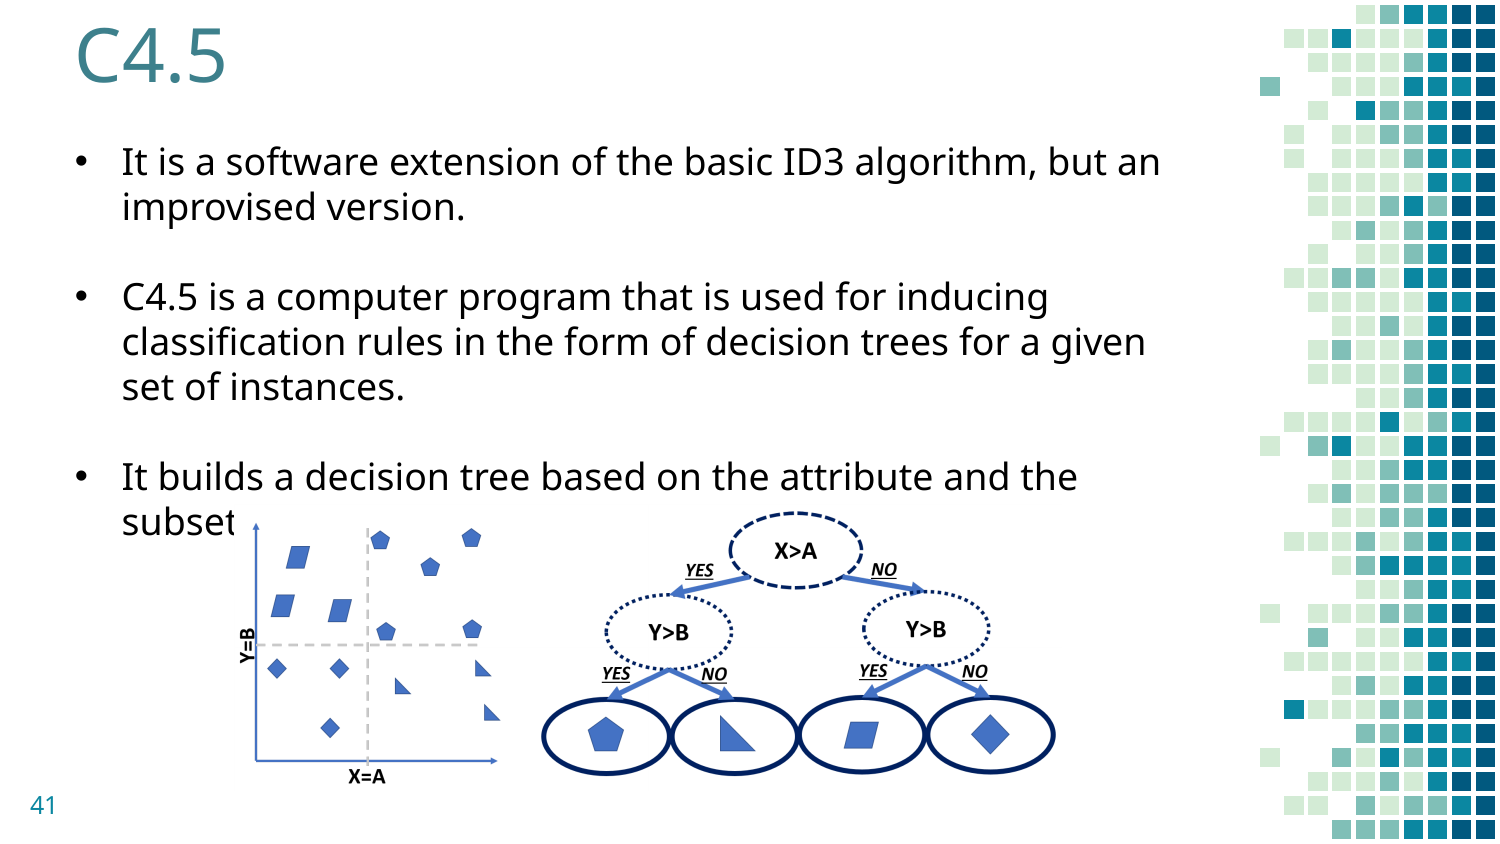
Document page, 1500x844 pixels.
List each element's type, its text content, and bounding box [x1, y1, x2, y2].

picture [233, 504, 1062, 792]
text_box It is a software extension of the basic ID3 algorithm, but an improvised version. C4.5 is a computer program that is used for inducing classification rules in the form of decision trees for a given set of instances. It builds a decision tree based on the attribute and the subset. [60, 130, 1202, 591]
slide_number 41 [15, 774, 105, 839]
text_box C4.5 [59, 0, 588, 105]
